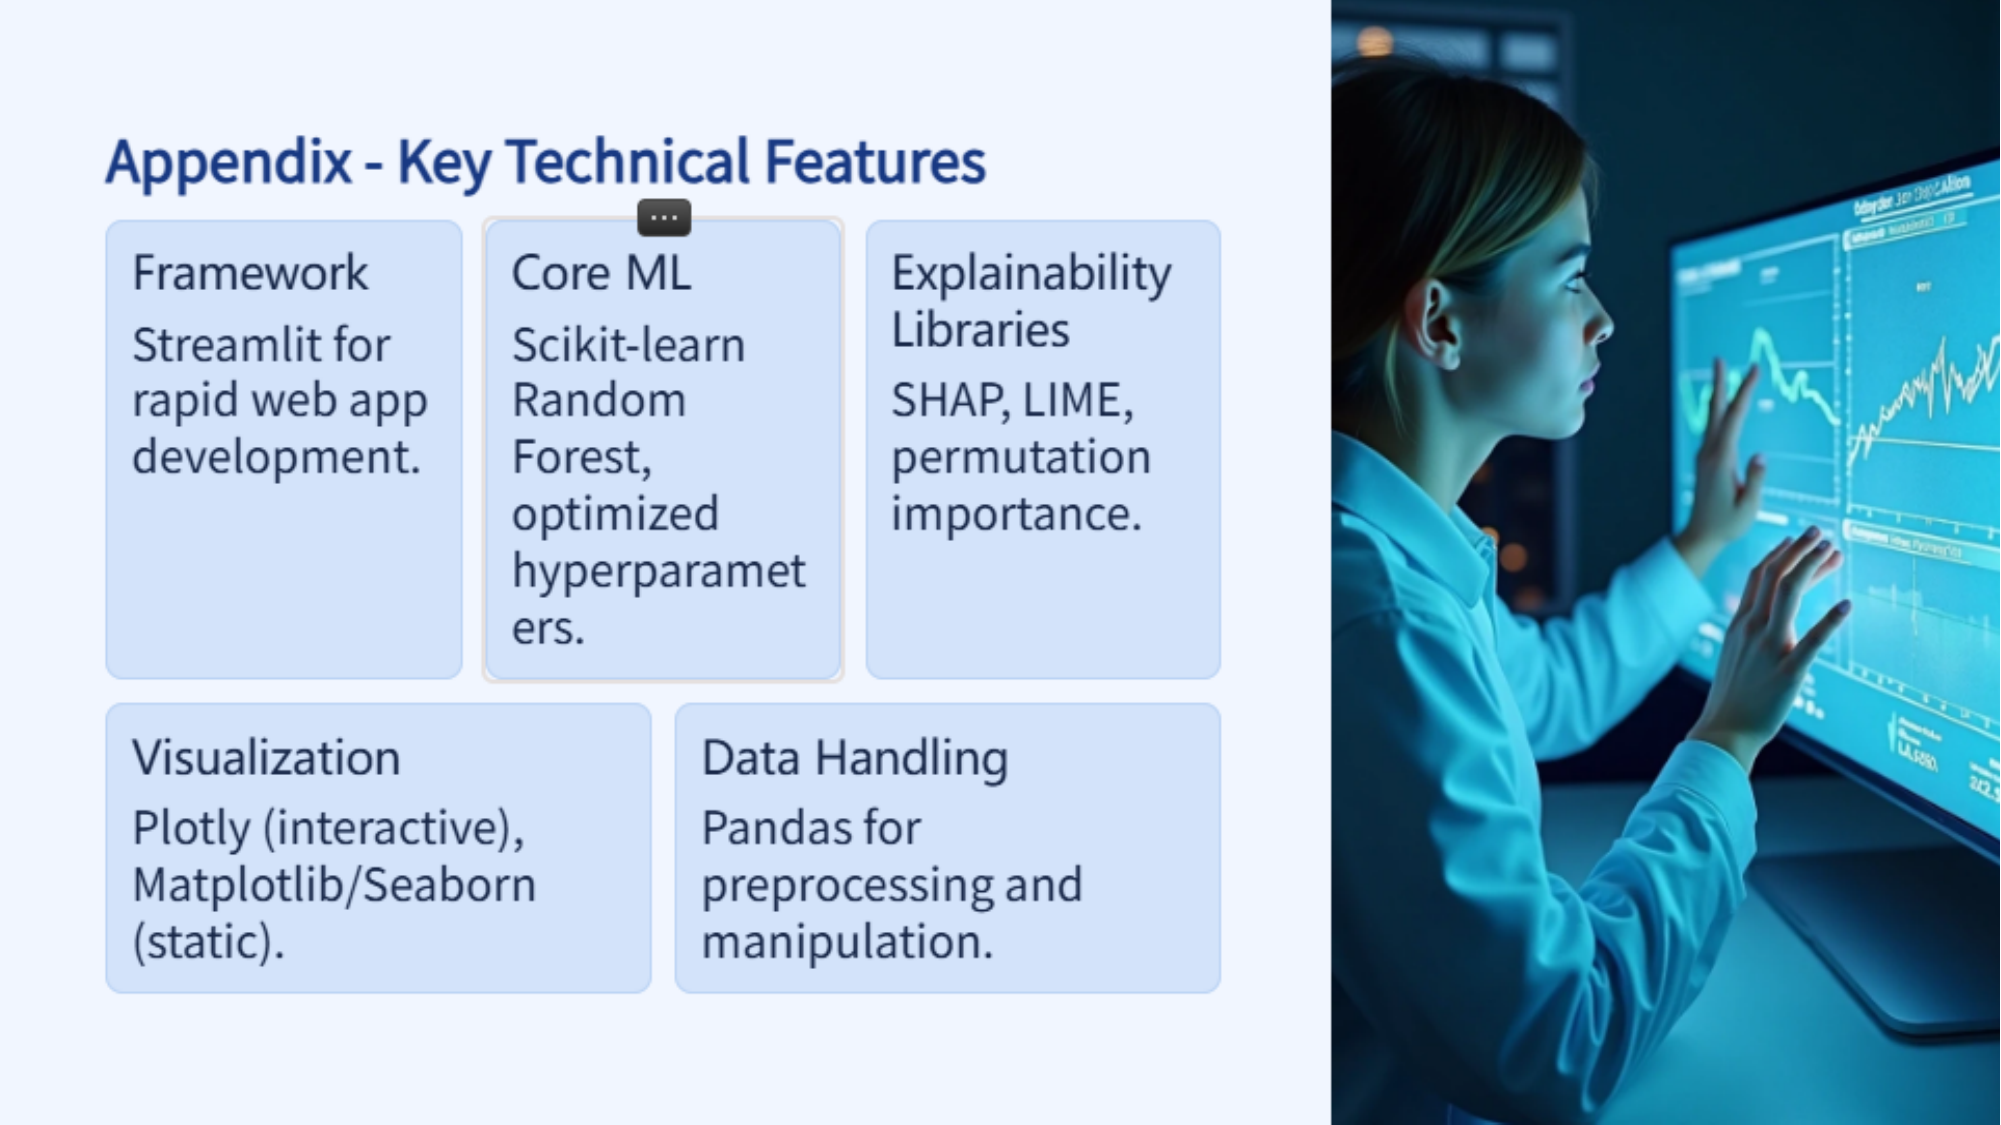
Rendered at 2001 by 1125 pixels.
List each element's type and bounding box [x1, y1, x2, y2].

list [0, 0, 2000, 1125]
